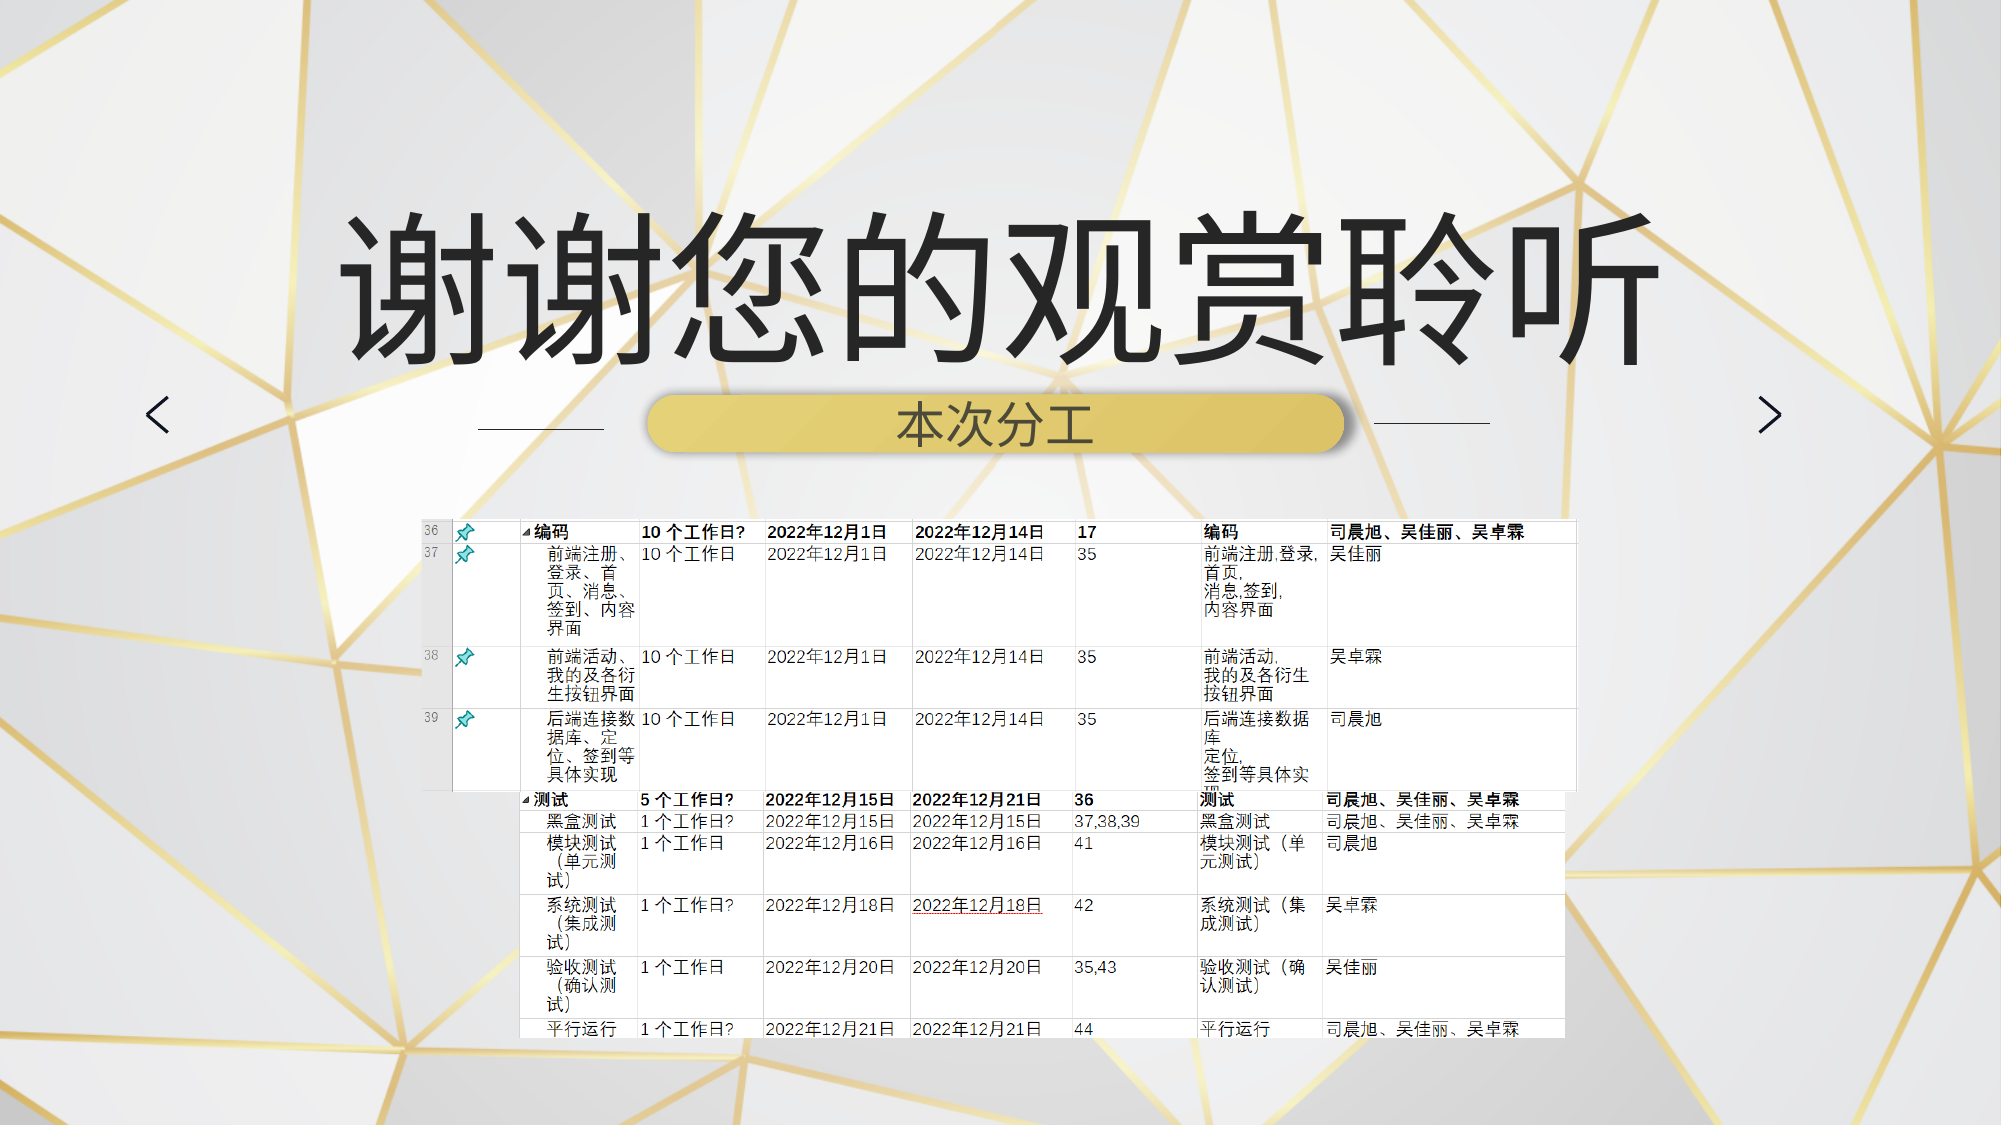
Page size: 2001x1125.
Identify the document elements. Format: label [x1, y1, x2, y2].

picture [0, 0, 2001, 1125]
text_box [146, 394, 1781, 453]
